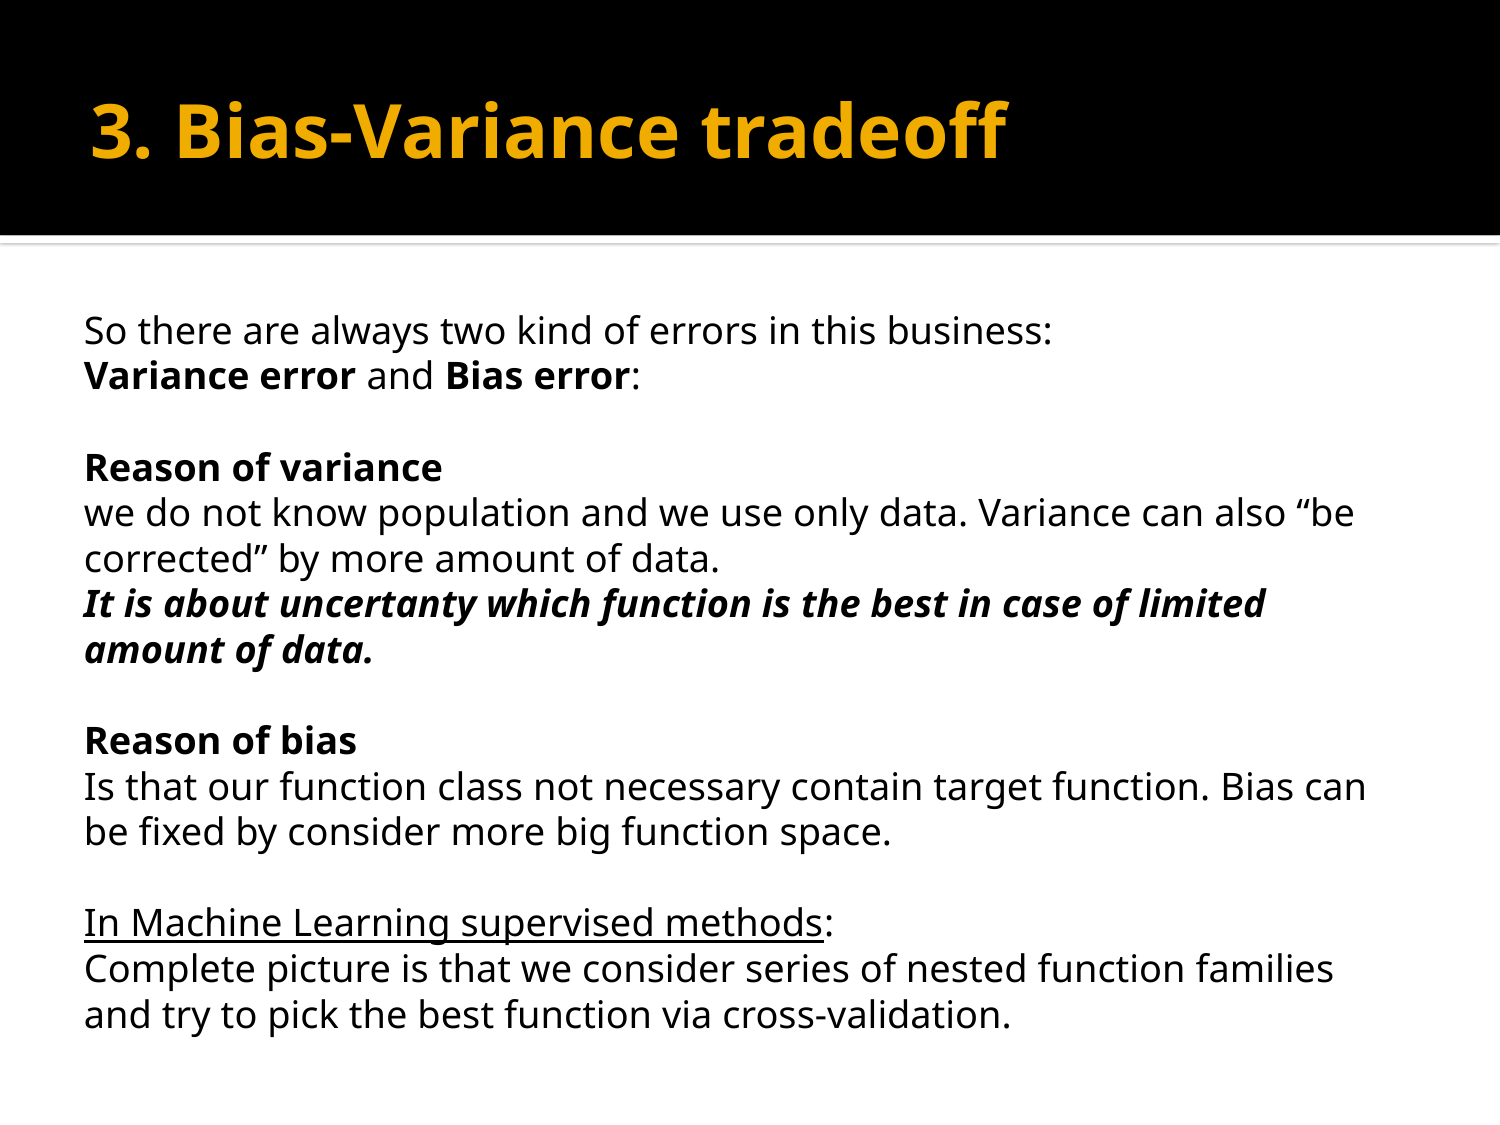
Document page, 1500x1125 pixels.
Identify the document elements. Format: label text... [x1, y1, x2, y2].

title 3. Bias-Variance tradeoff [75, 25, 1425, 231]
list So there are always two kind of errors in this business: Variance error and Bias error: Reason of variance we do not know population and we use only data. Variance can also “be corrected” by more amount of data. It is about uncertanty which function is the best in case of limited amount of data. Reason of bias Is that our function class not necessary contain target function. Bias can be fixed by consider more big function space. In Machine Learning supervised methods: Complete picture is that we consider series of nested function families and try to pick the best function via cross-validation. [75, 291, 1425, 1050]
